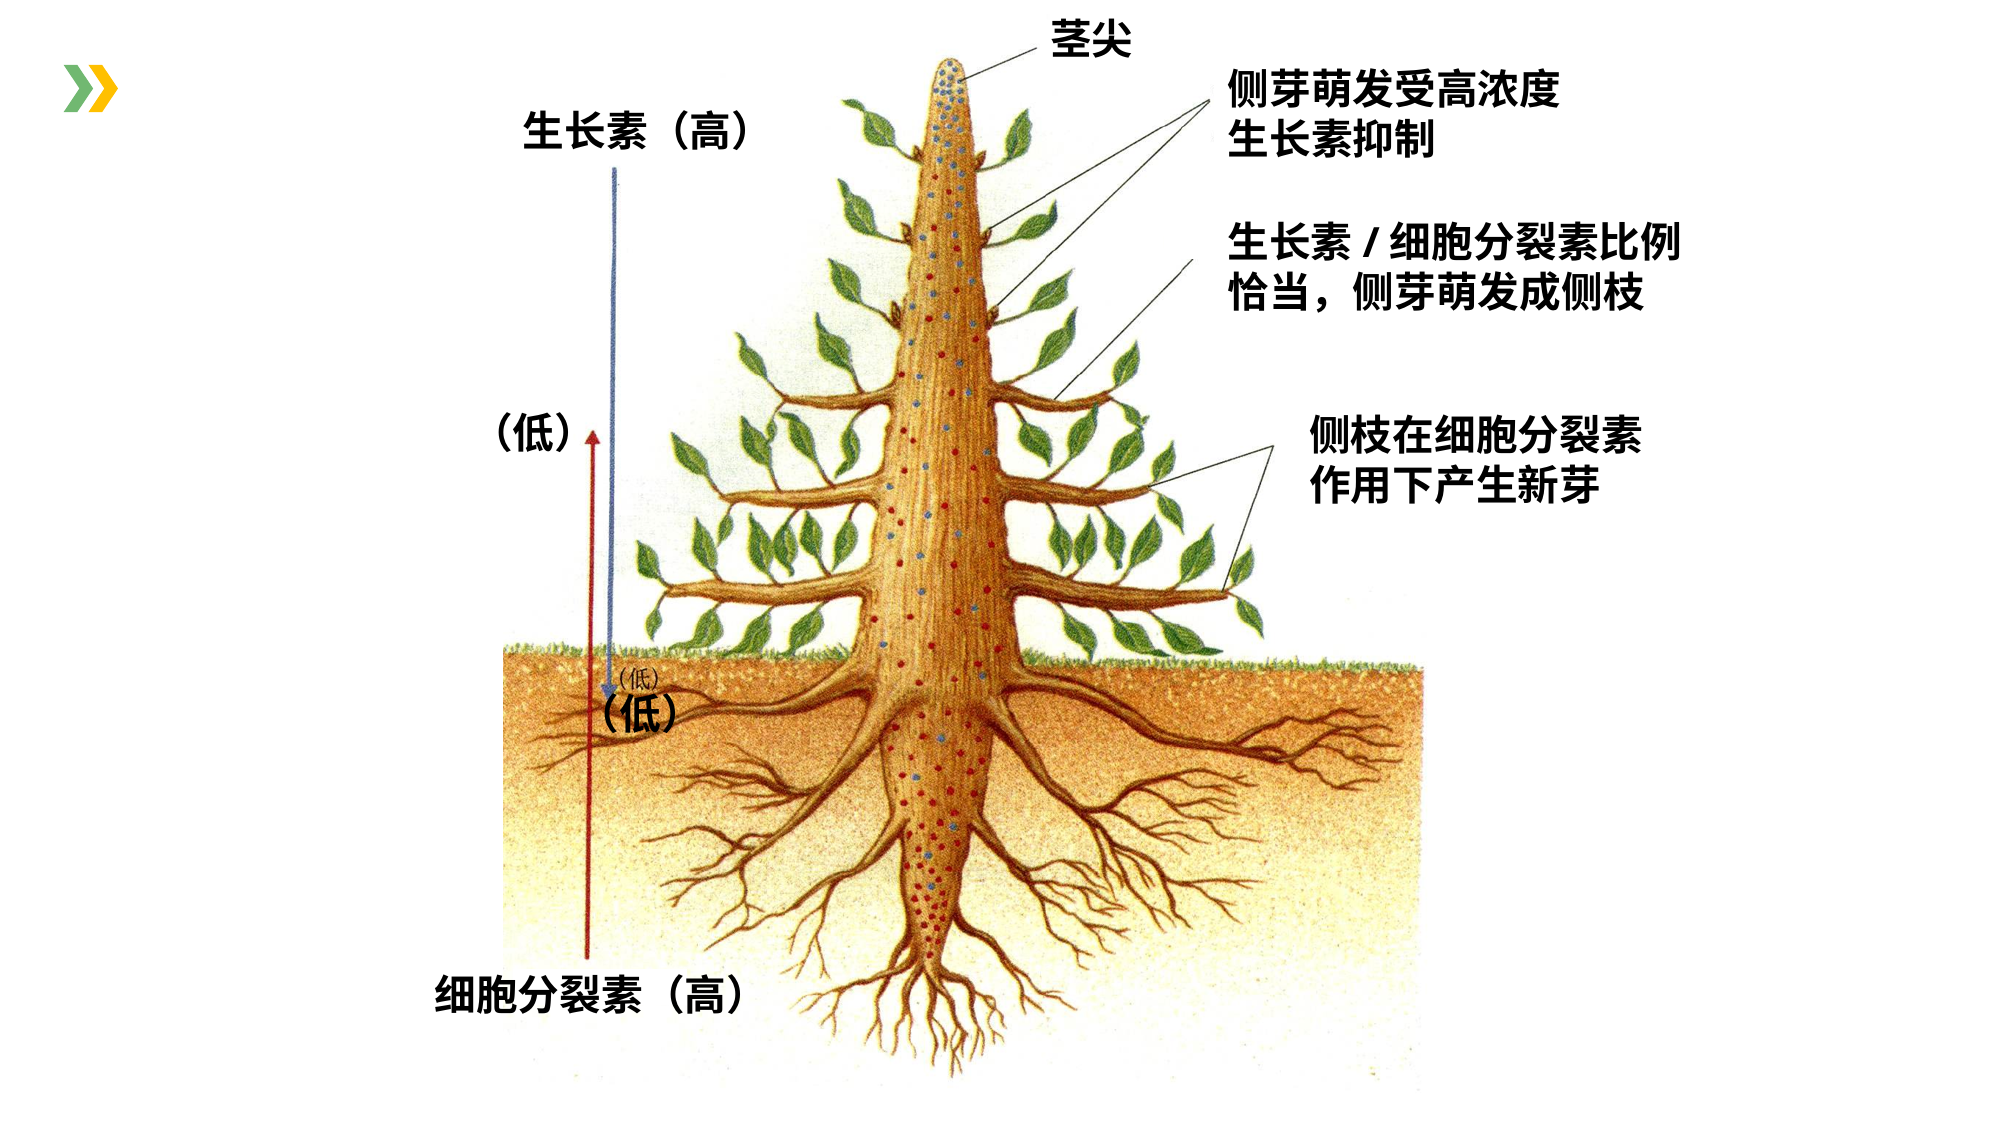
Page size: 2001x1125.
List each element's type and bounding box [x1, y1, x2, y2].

text_box [419, 2, 1698, 1120]
